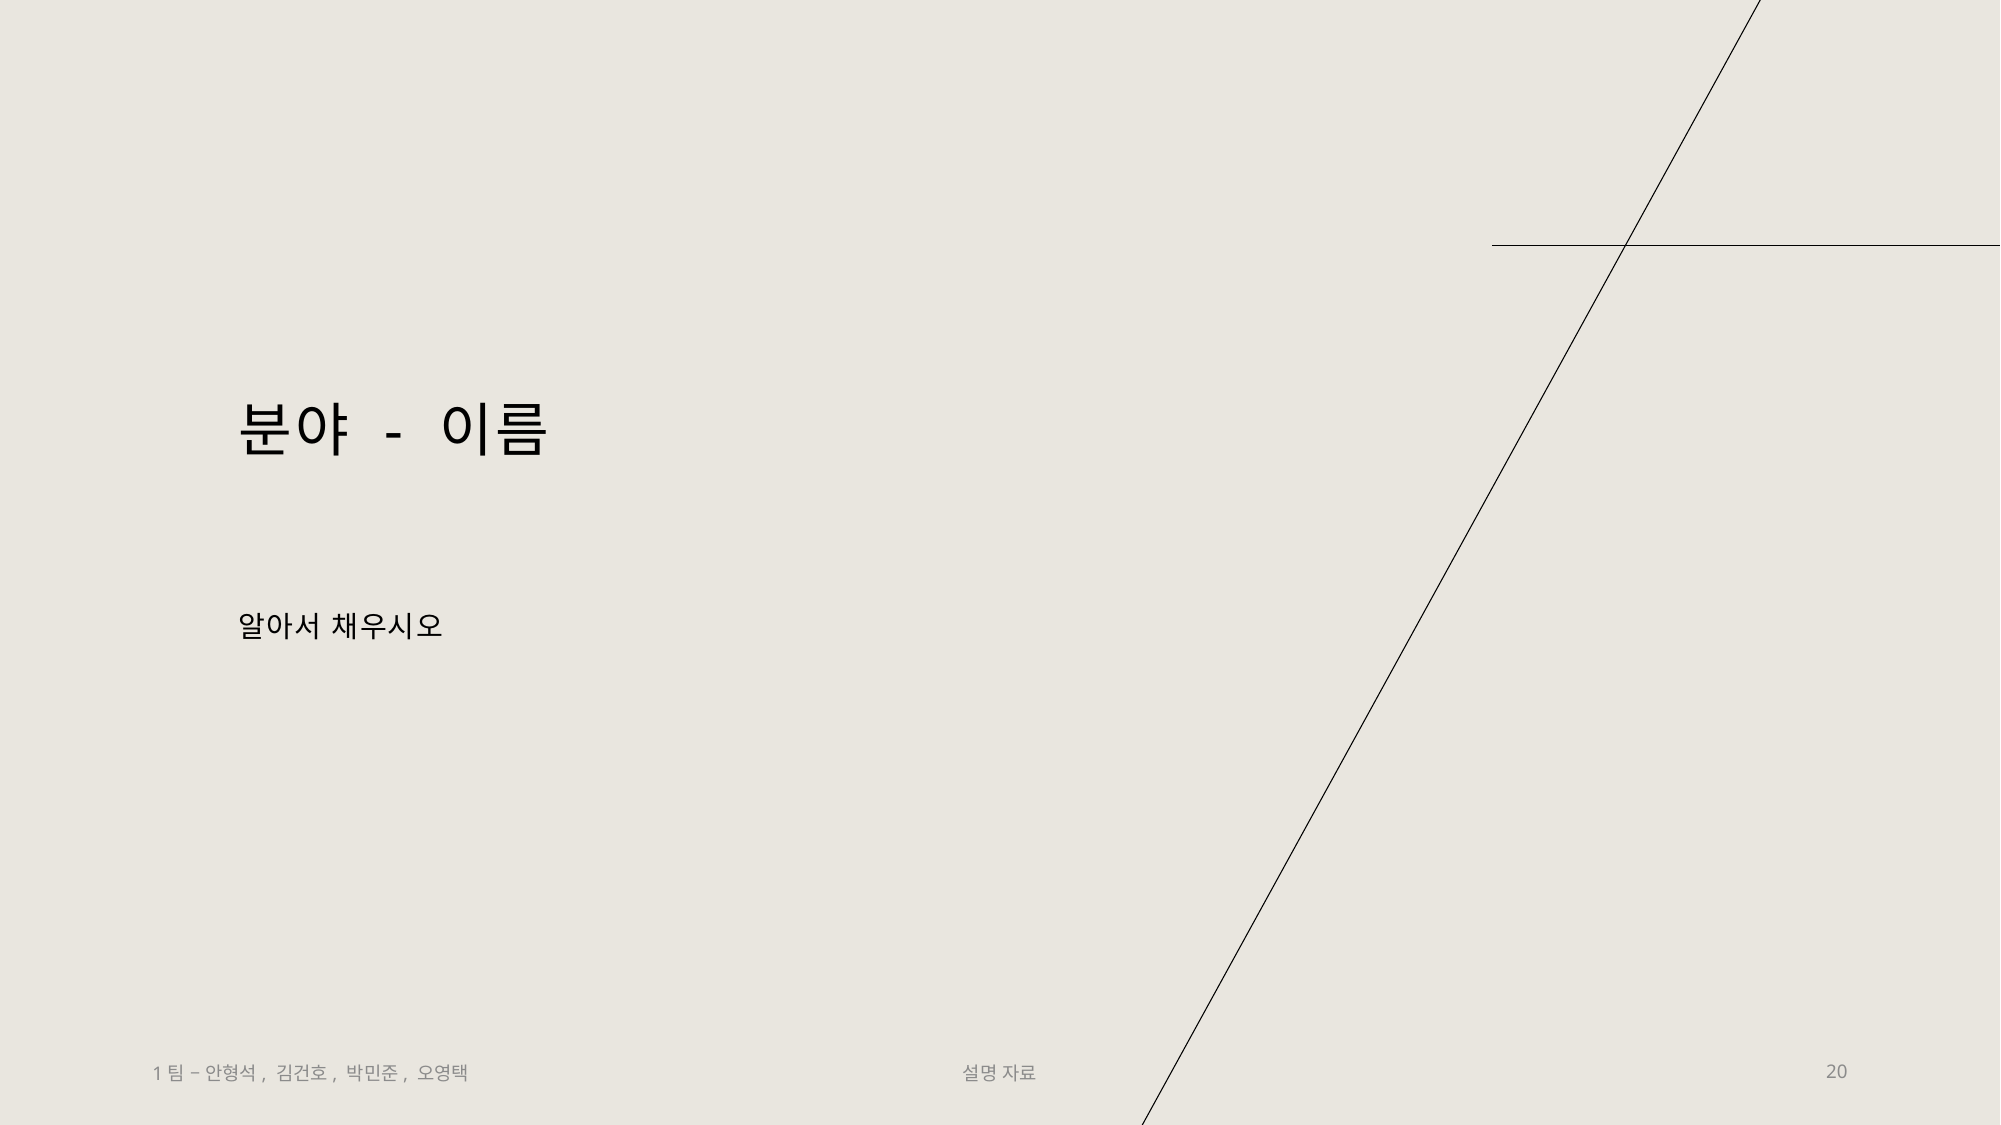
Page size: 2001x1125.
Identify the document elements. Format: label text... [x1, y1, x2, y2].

title 분야 - 이름 [223, 274, 1062, 472]
footer 설명 자료 [857, 1042, 1143, 1103]
slide_number 1팀 – 안형석, 김건호, 박민준, 오영택 [137, 1042, 588, 1103]
list 알아서 채우시오 [223, 600, 1062, 851]
slide_number 20 [1412, 1042, 1863, 1103]
